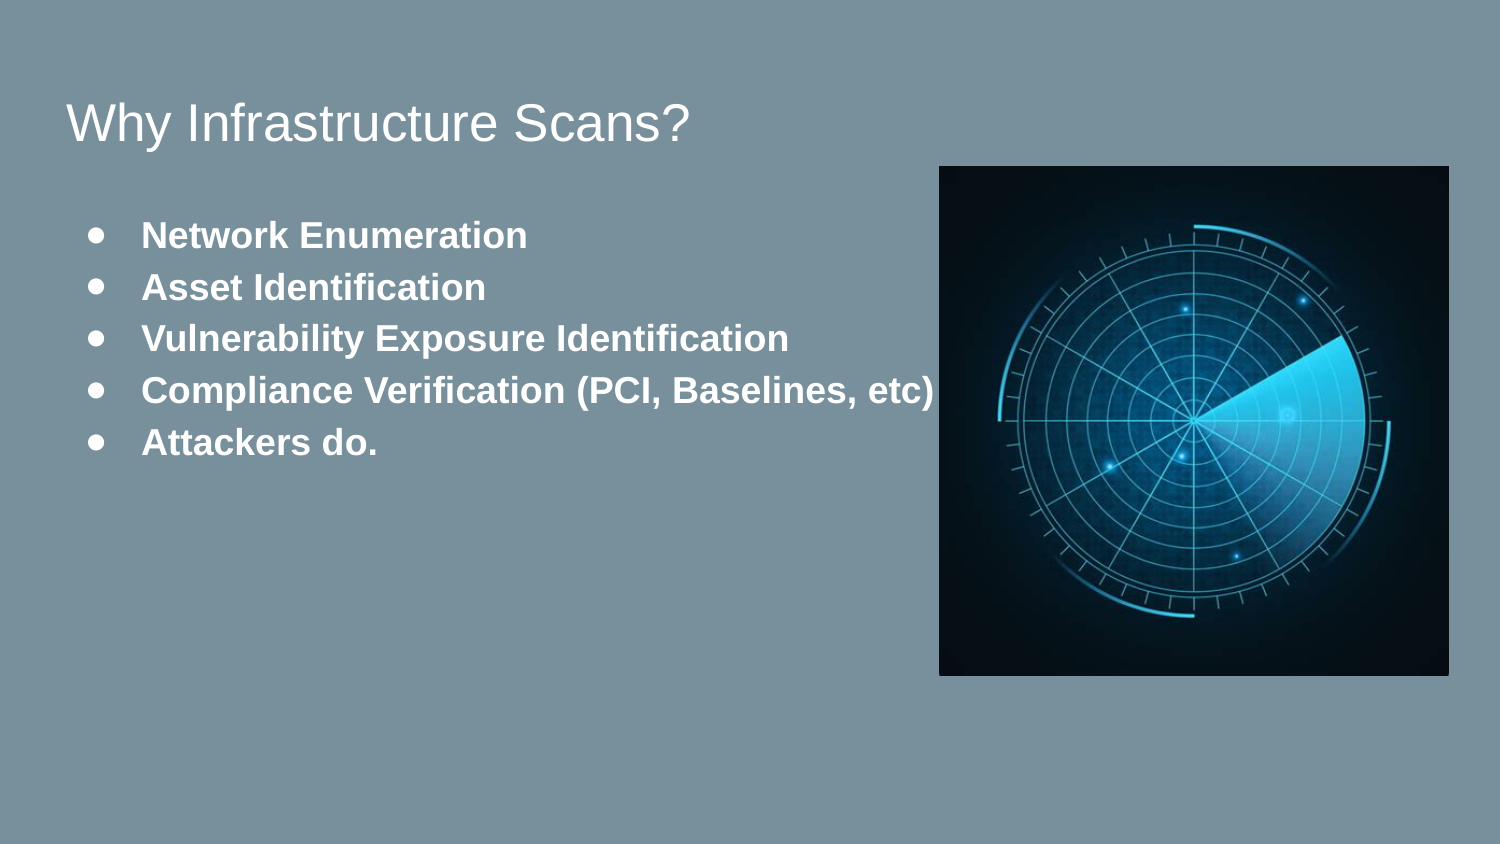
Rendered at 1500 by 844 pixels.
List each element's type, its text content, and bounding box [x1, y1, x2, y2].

picture [939, 166, 1450, 677]
title Why Infrastructure Scans? [51, 72, 1449, 167]
list Network Enumeration Asset Identification Vulnerability Exposure Identification Compliance Verification (PCI, Baselines, etc) Attackers do. [51, 189, 1449, 750]
